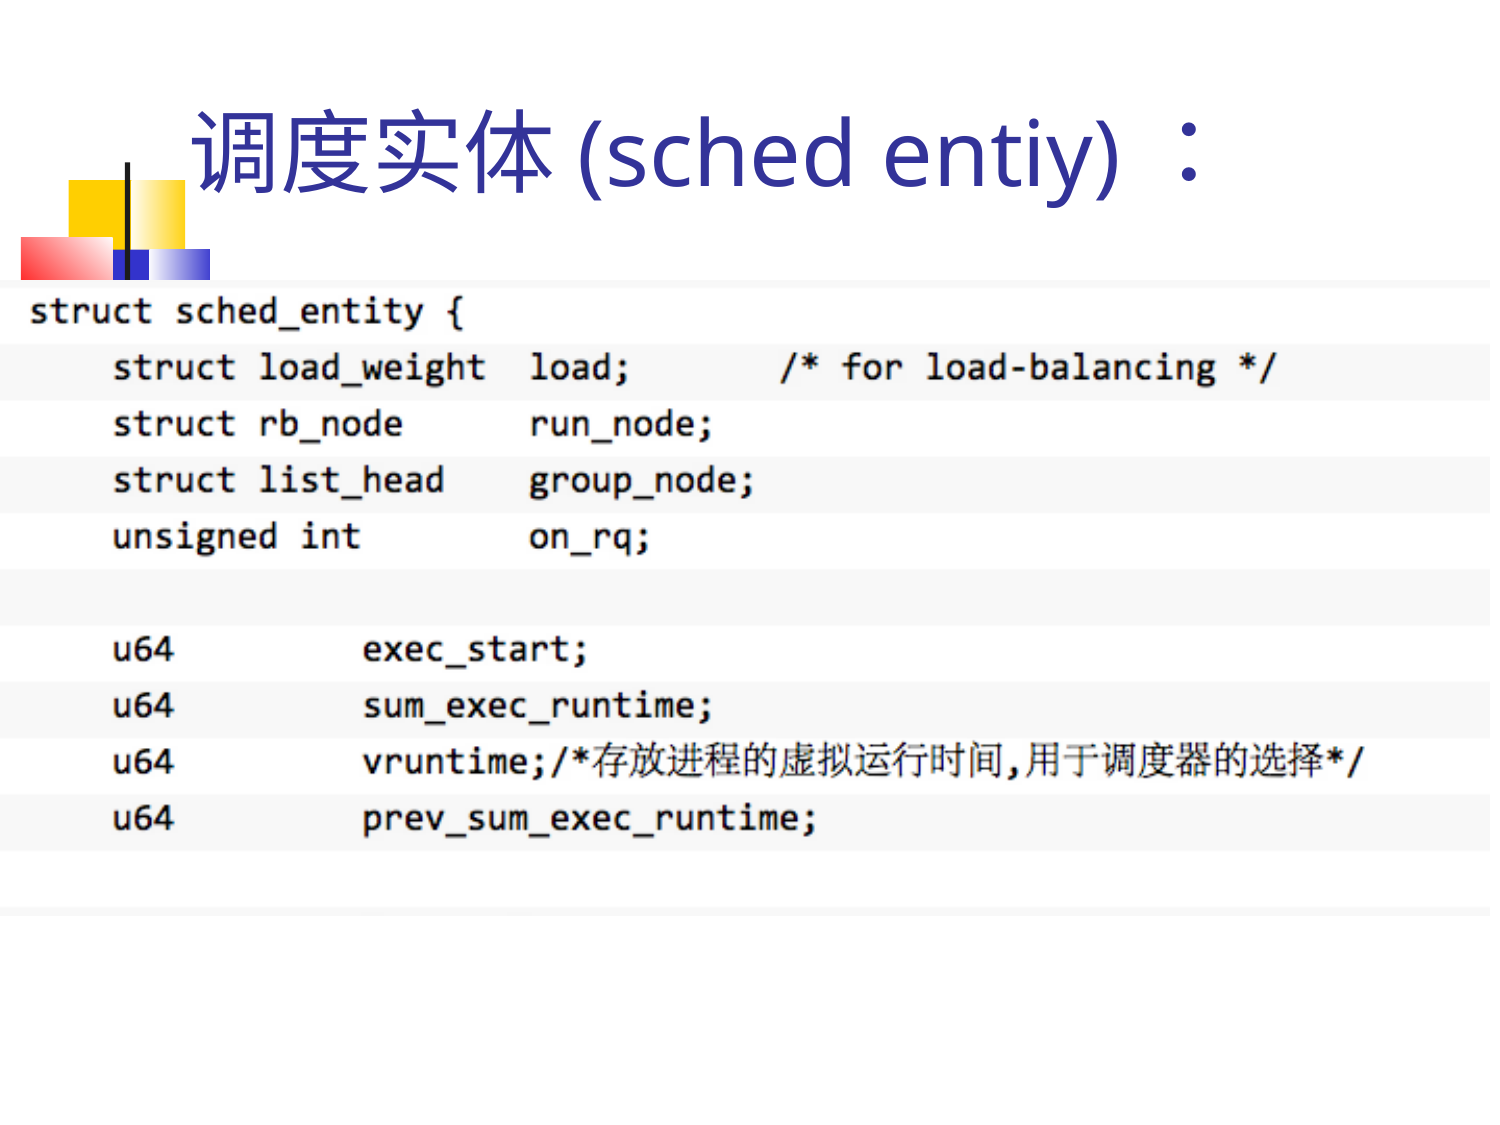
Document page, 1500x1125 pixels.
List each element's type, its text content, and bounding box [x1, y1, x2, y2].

title 调度实体(sched entiy)： [188, 34, 1467, 275]
picture [0, 280, 1490, 917]
